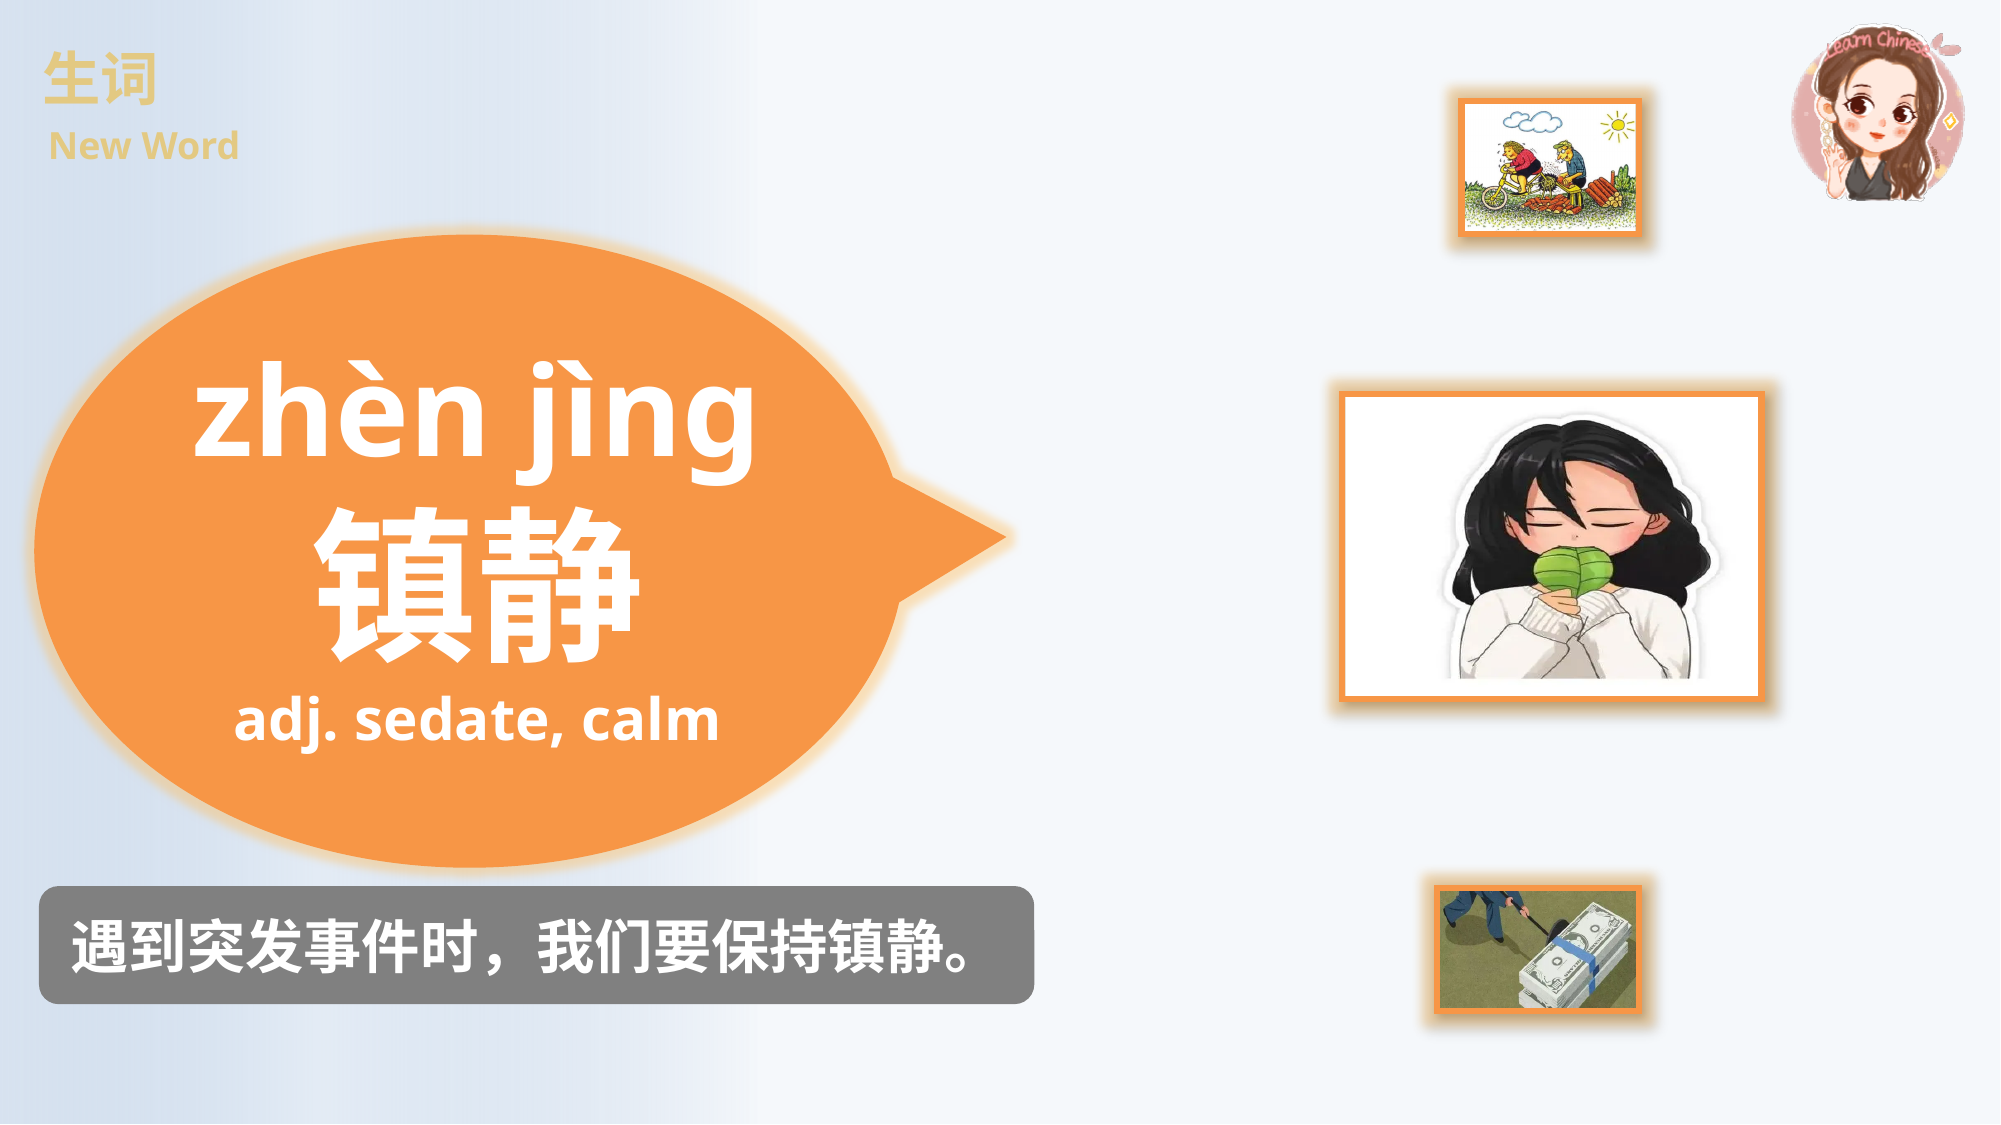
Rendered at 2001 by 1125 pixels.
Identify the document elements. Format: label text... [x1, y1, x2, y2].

text_box New Word [33, 115, 256, 175]
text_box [38, 886, 1035, 1005]
text_box 生词 [27, 35, 174, 120]
picture [0, 0, 2001, 1125]
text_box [27, 239, 928, 864]
